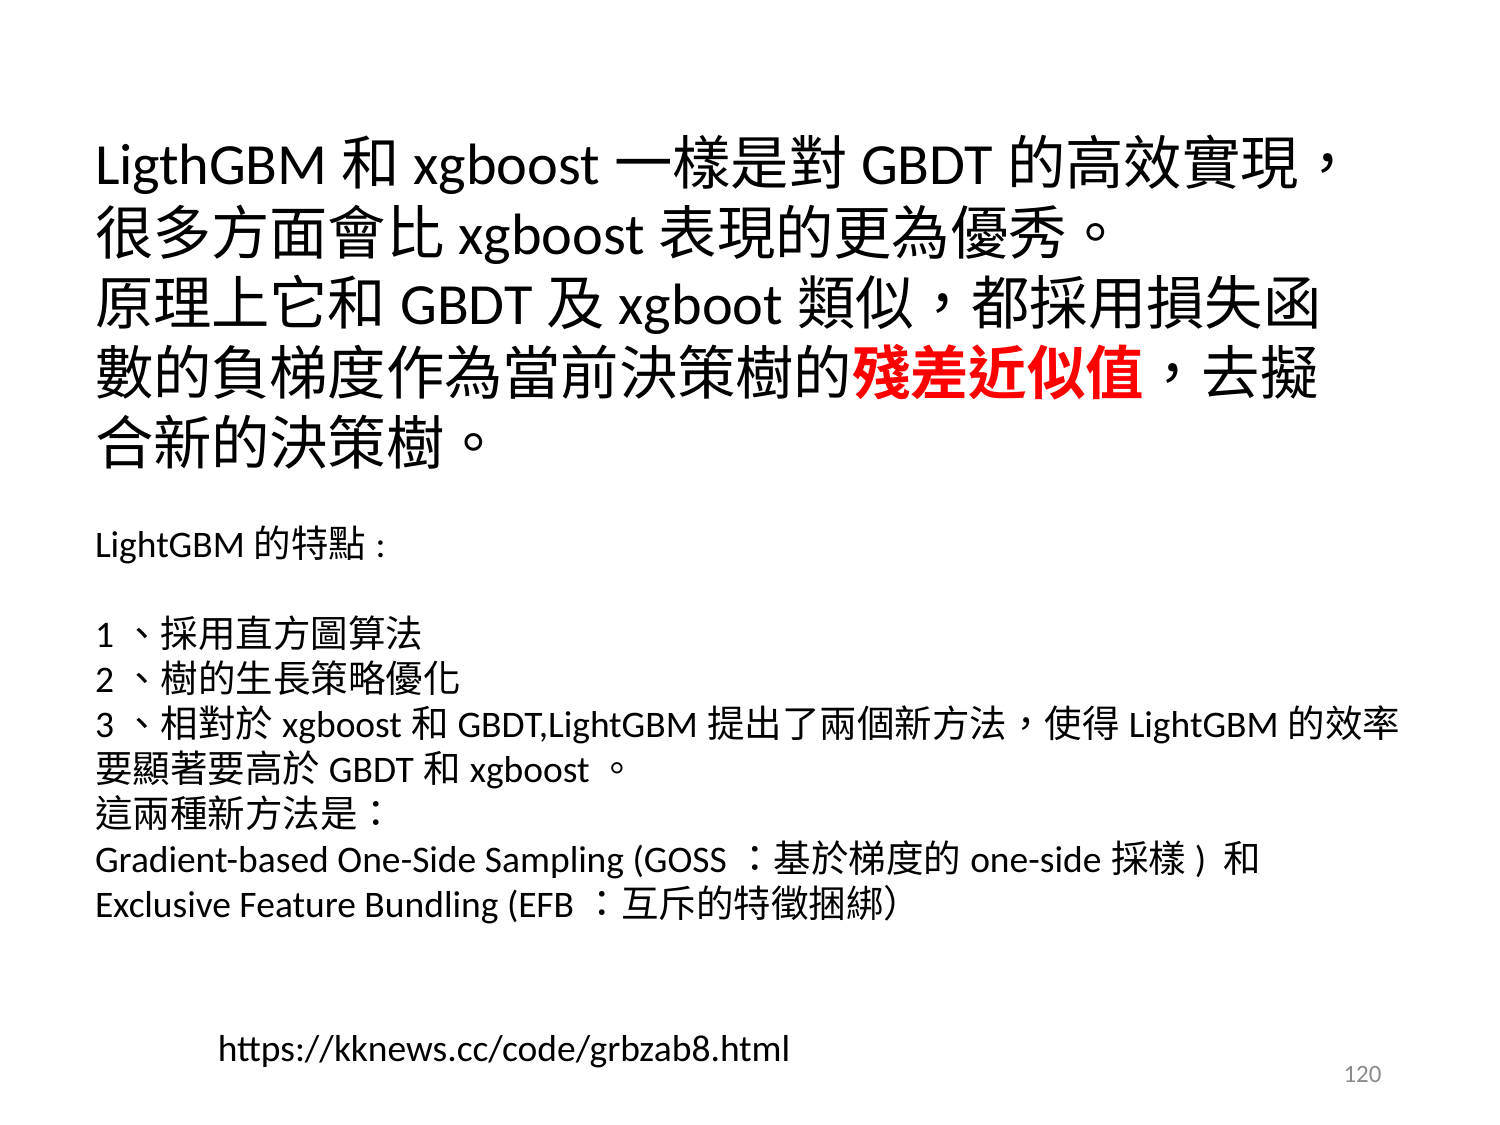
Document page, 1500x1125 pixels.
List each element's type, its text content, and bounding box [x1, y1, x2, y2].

text_box LightGBM的特點: 1、採用直方圖算法 2、樹的生長策略優化 3、相對於xgboost和GBDT,LightGBM提出了兩個新方法，使得LightGBM的效率要顯著要高於GBDT和xgboost。 這兩種新方法是： Gradient-based One-Side Sampling (GOSS：基於梯度的one-side採樣) 和 Exclusive Feature Bundling (EFB：互斥的特徵捆綁） [80, 512, 1425, 932]
text_box https://kknews.cc/code/grbzab8.html [203, 1016, 806, 1077]
text_box LigthGBM和xgboost一樣是對GBDT的高效實現，很多方面會比xgboost表現的更為優秀。 原理上它和GBDT及xgboot類似，都採用損失函數的負梯度作為當前決策樹的殘差近似值，去擬合新的決策樹。 [80, 118, 1372, 484]
slide_number 120 [1059, 1042, 1397, 1103]
